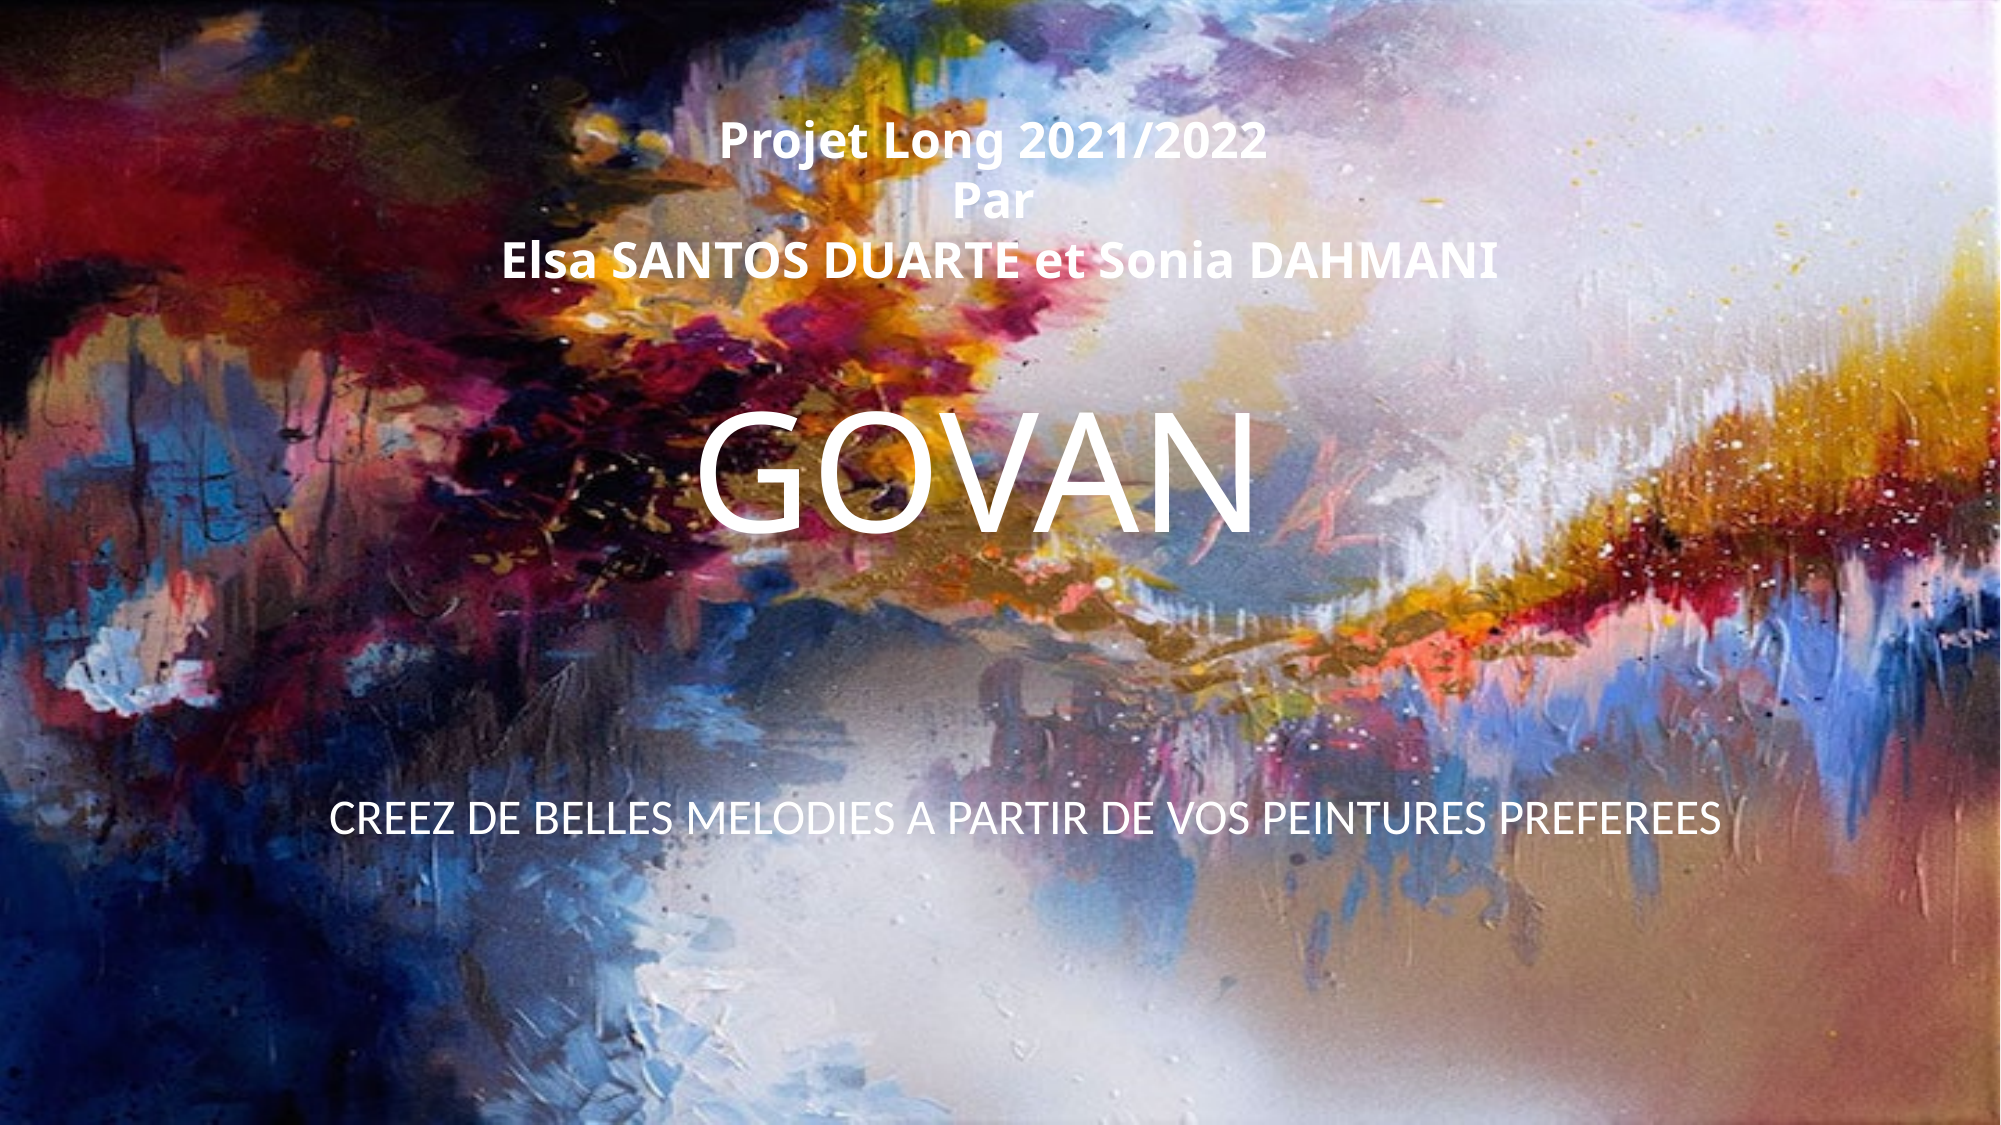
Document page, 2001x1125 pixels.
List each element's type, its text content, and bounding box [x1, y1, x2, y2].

subtitle CREEZ DE BELLES MELODIES A PARTIR DE VOS PEINTURES PREFEREES [189, 783, 1874, 925]
text_box Projet Long 2021/2022 Par Elsa SANTOS DUARTE et Sonia DAHMANI [471, 101, 1529, 297]
title GOVAN [249, 184, 1750, 576]
picture [0, 0, 2001, 1125]
